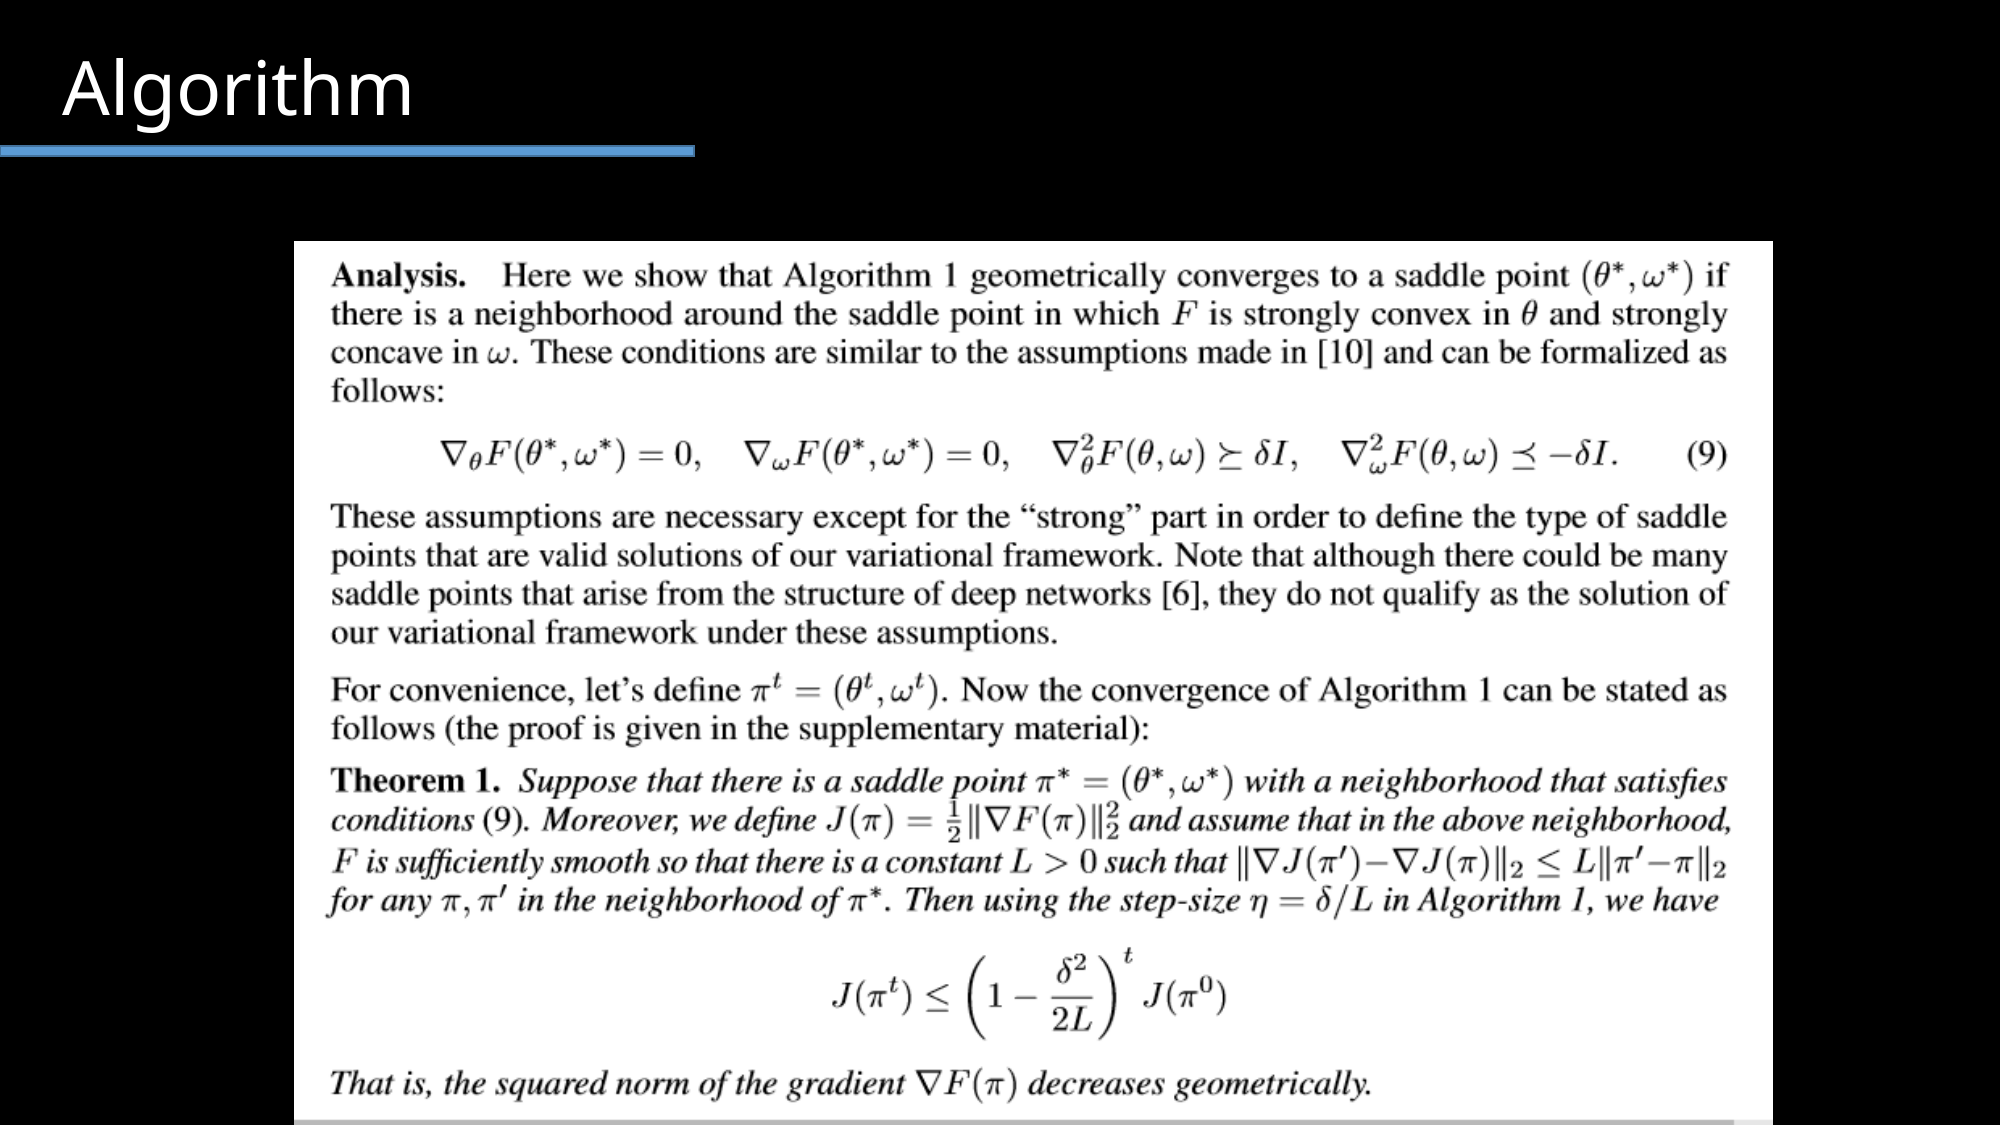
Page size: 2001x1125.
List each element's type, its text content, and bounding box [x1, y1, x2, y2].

text_box [0, 145, 695, 157]
text_box Algorithm [47, 0, 1773, 201]
picture [294, 241, 1773, 1125]
